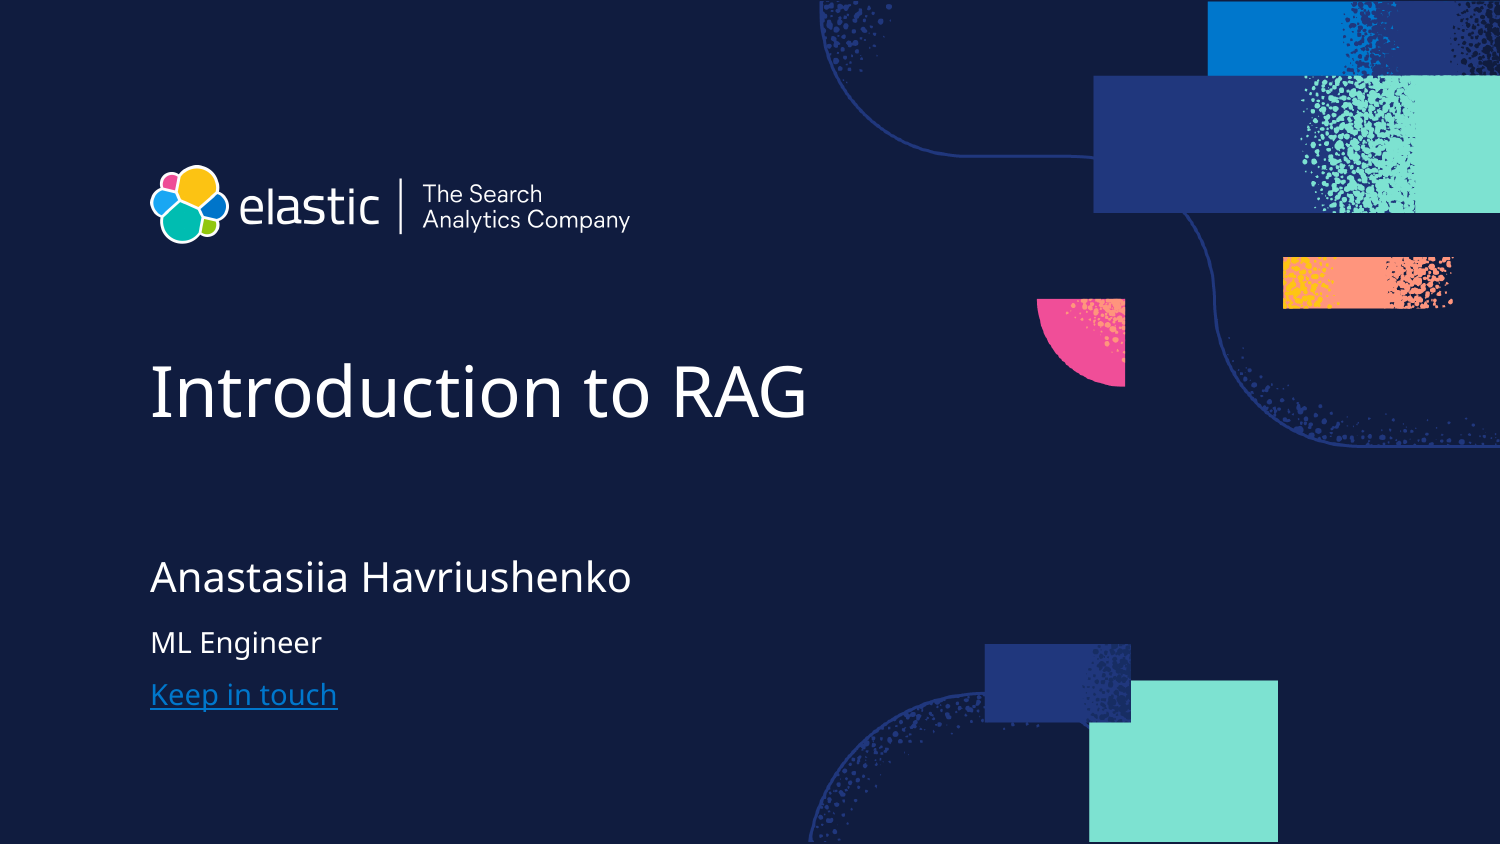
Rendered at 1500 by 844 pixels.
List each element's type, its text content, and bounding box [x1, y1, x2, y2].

subtitle Anastasiia Havriushenko [150, 551, 1006, 622]
title Introduction to RAG [150, 346, 1006, 488]
subtitle ML Engineer Keep in touch [150, 624, 1006, 711]
picture [0, 1, 1500, 842]
